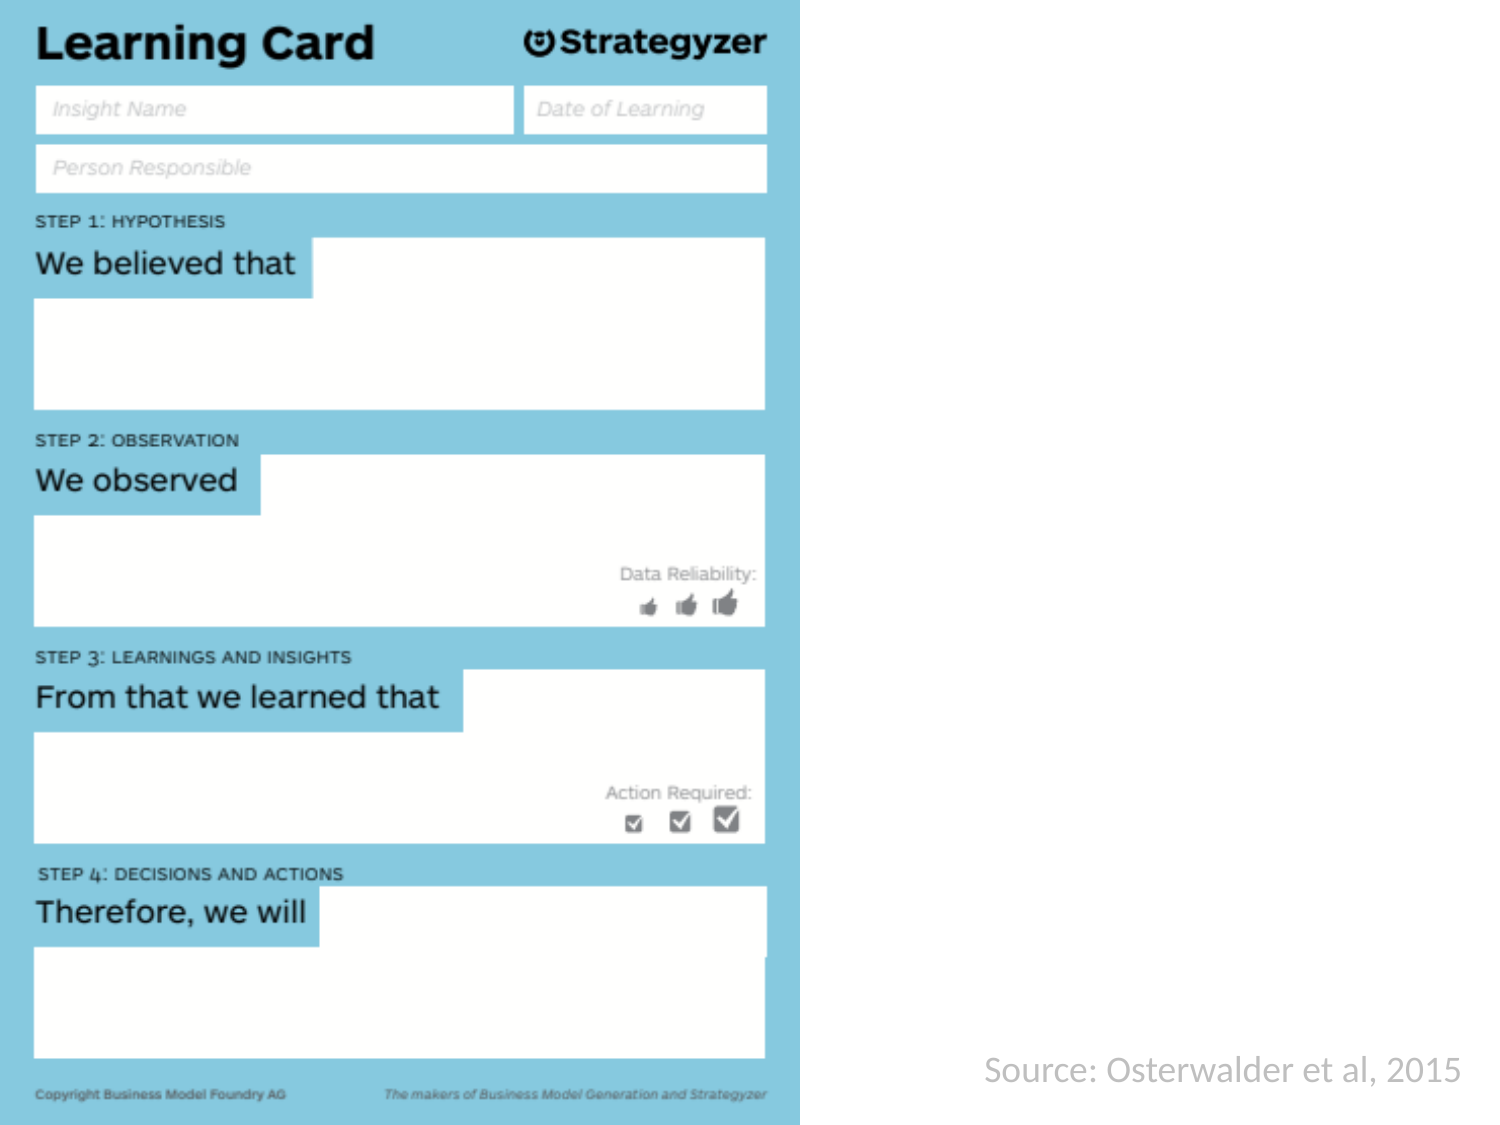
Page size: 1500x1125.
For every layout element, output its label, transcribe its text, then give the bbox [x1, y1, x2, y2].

text_box Source: Osterwalder et al, 2015 [969, 1037, 1495, 1098]
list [0, 0, 800, 1125]
